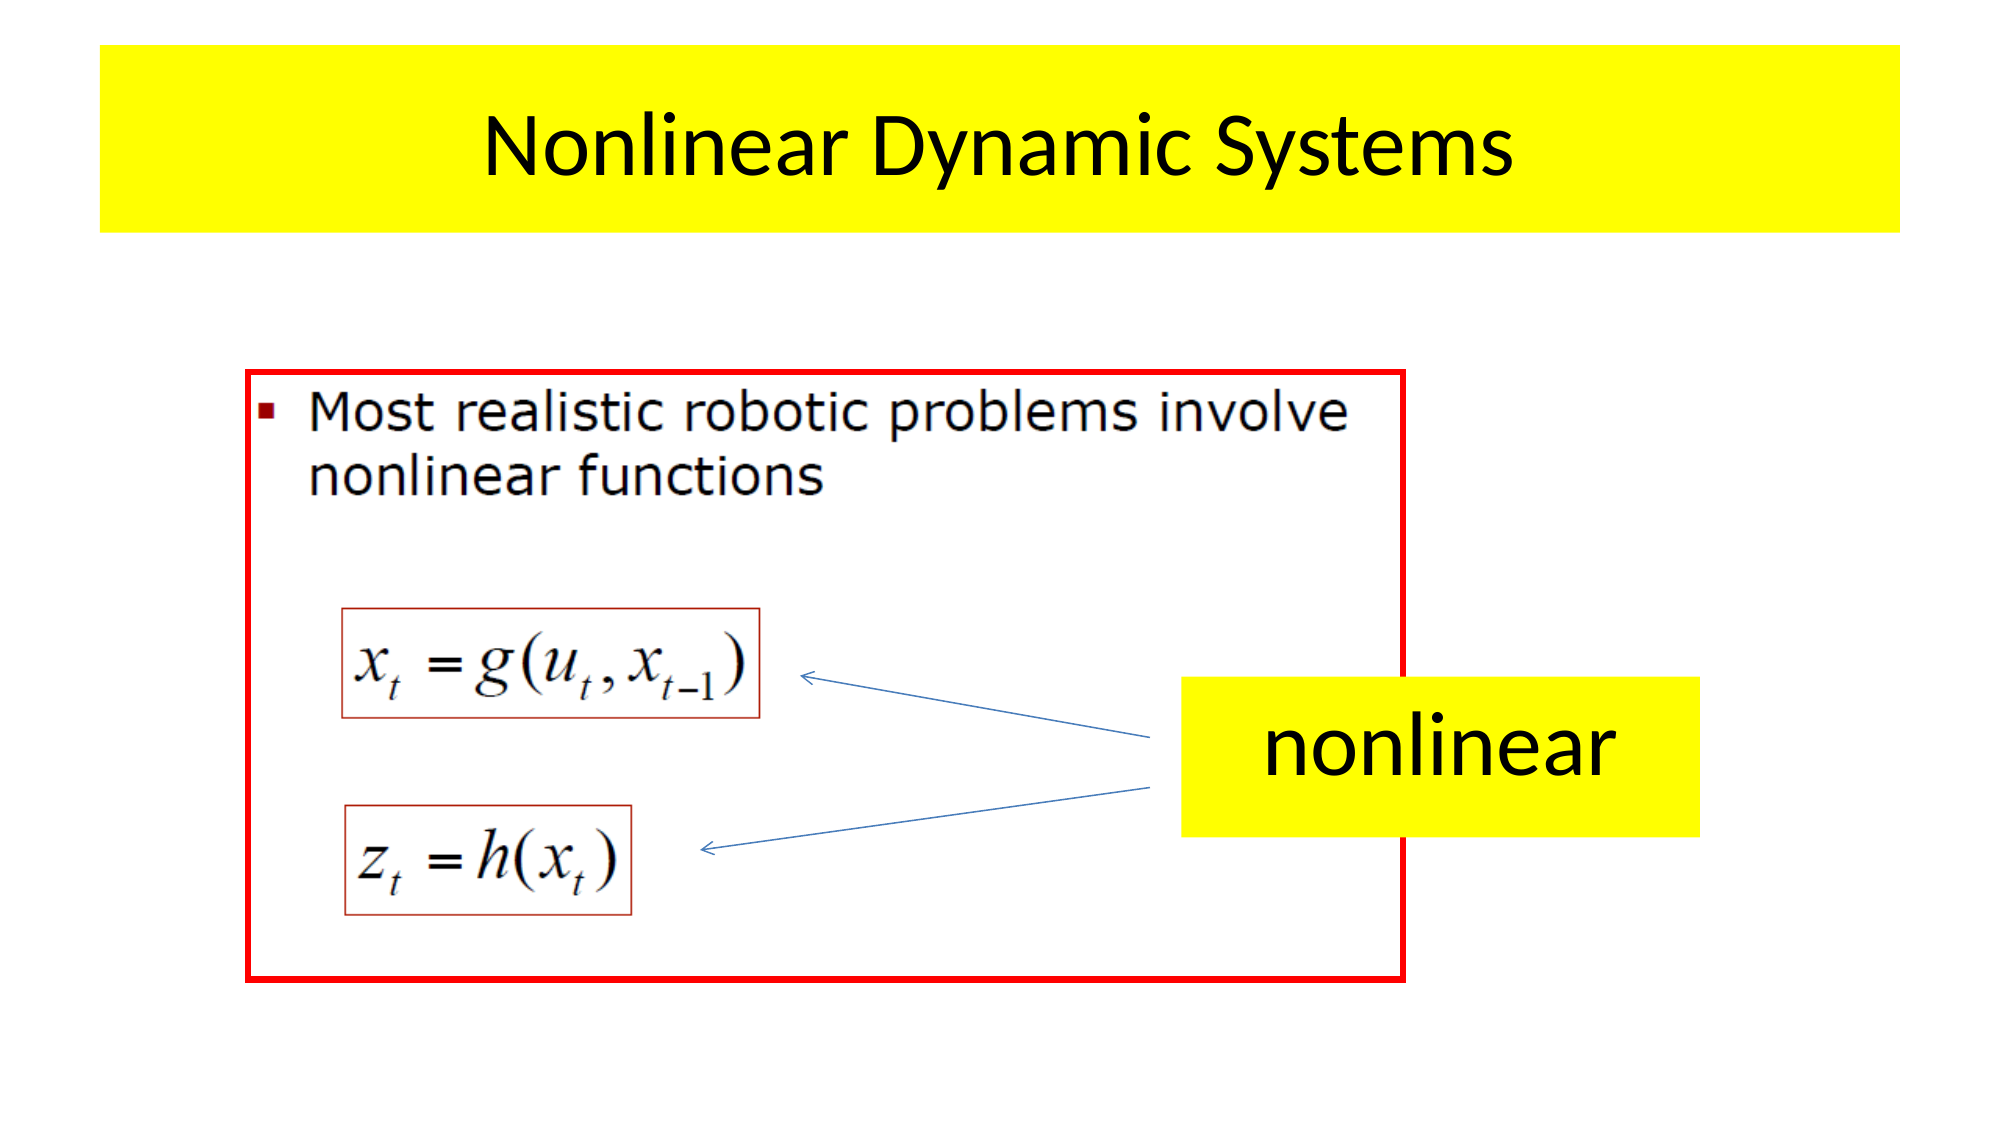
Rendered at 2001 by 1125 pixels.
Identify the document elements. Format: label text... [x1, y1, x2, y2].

title Nonlinear Dynamic Systems [99, 45, 1900, 233]
list nonlinear [1404, 676, 1700, 838]
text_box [699, 787, 1151, 851]
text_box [799, 675, 1151, 738]
picture [251, 374, 1401, 977]
